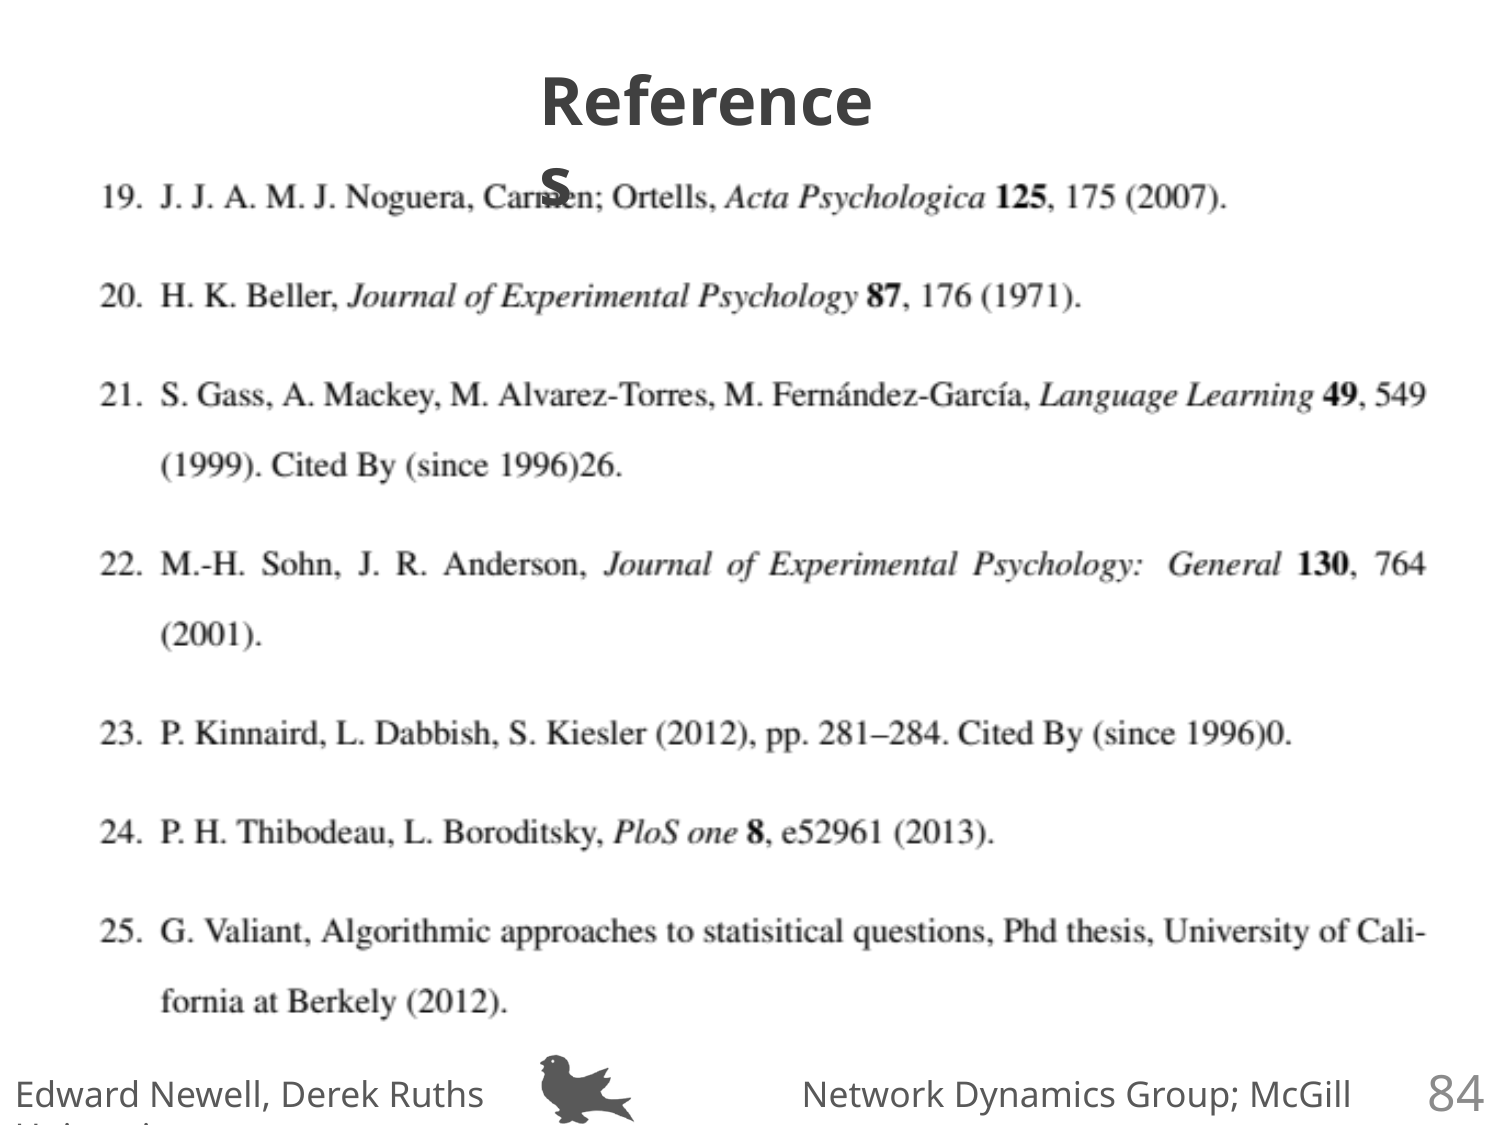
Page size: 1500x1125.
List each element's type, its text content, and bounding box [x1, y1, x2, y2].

text_box References [525, 51, 922, 145]
text_box [532, 1050, 643, 1125]
slide_number 83 [1389, 1065, 1500, 1125]
picture [61, 146, 1467, 1042]
